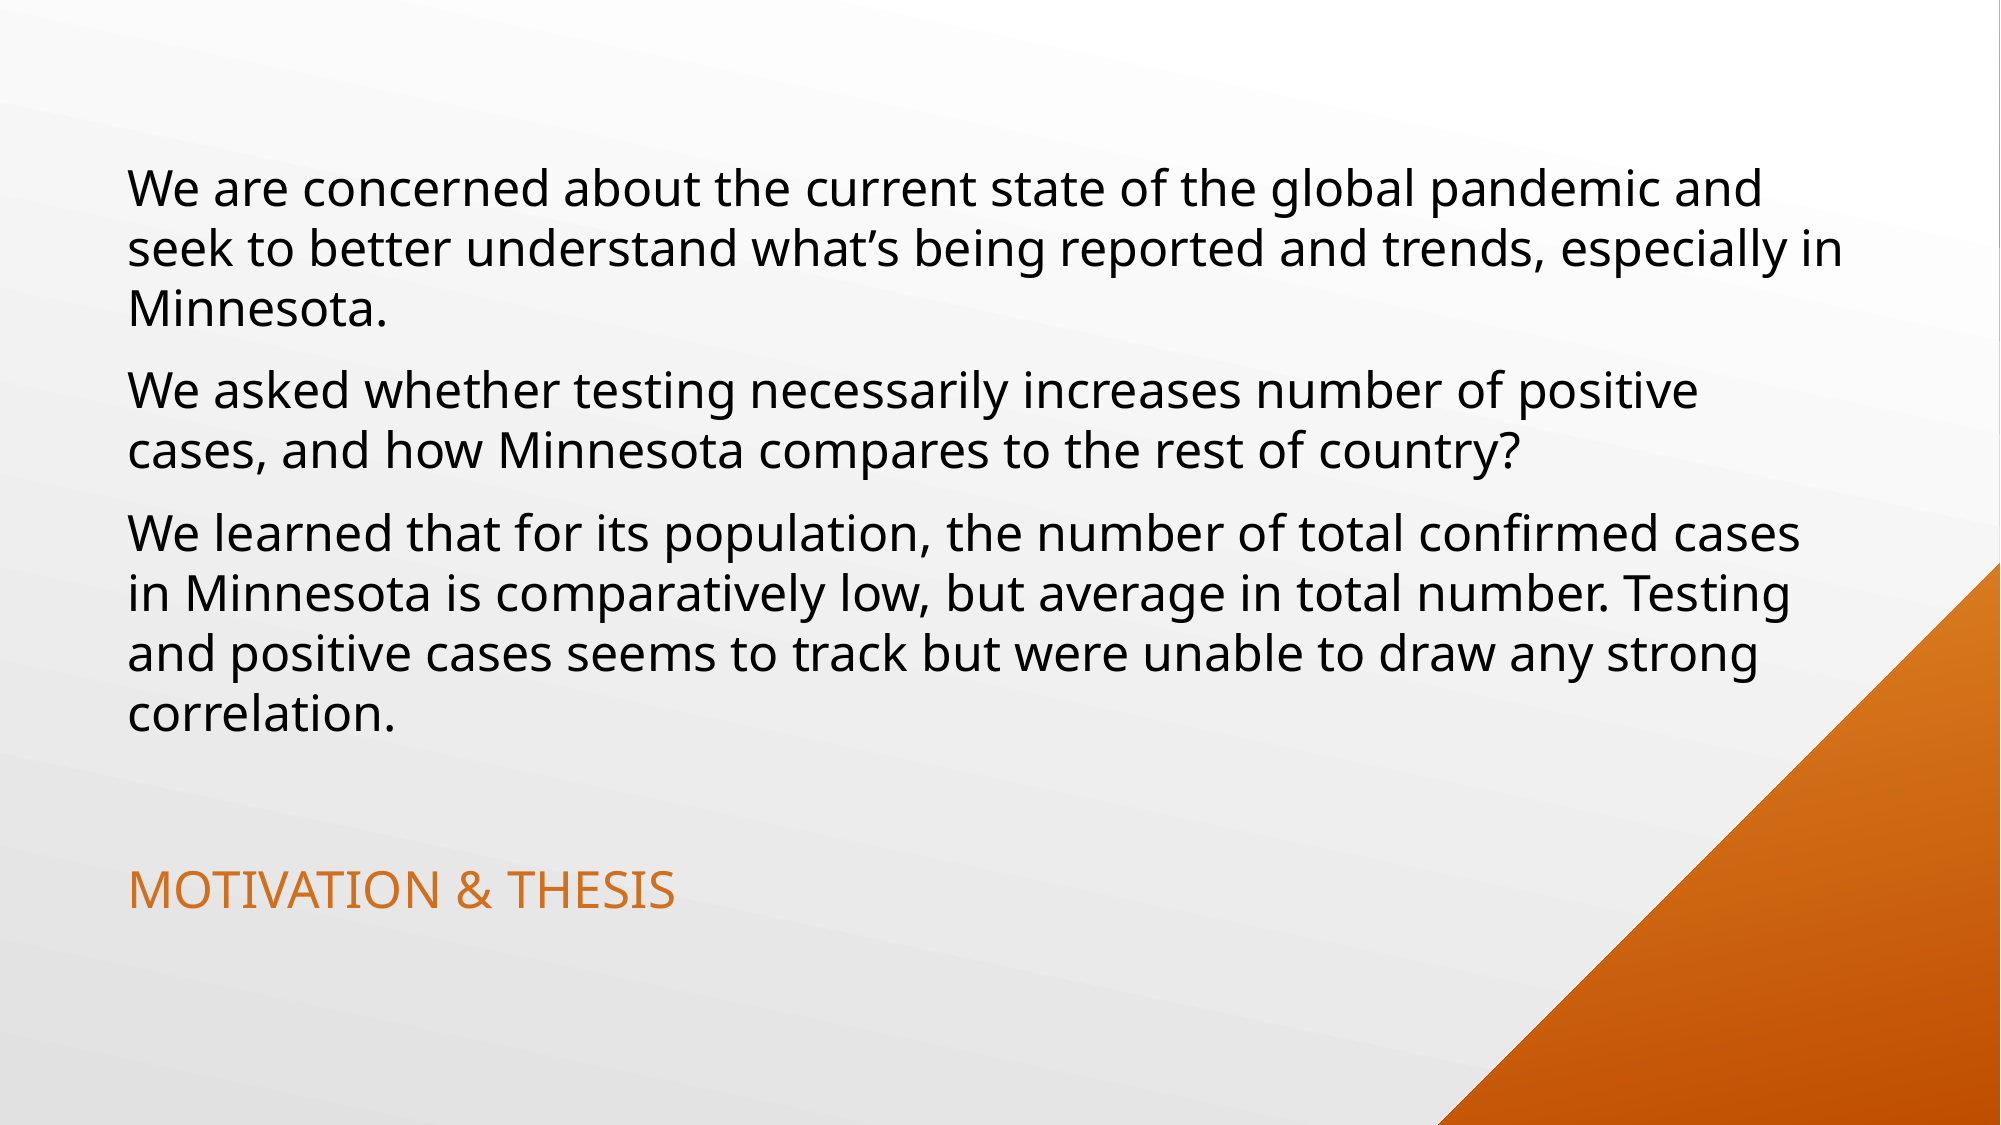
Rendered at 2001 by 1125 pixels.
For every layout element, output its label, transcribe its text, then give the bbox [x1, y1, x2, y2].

text_box [0, 0, 2000, 1125]
list We are concerned about the current state of the global pandemic and seek to better understand what’s being reported and trends, especially in Minnesota. We asked whether testing necessarily increases number of positive cases, and how Minnesota compares to the rest of country? We learned that for its population, the number of total confirmed cases in Minnesota is comparatively low, but average in total number. Testing and positive cases seems to track but were unable to draw any strong correlation. [112, 112, 1870, 868]
text_box [1440, 565, 2000, 1125]
title Motivation & Thesis [112, 868, 1513, 984]
